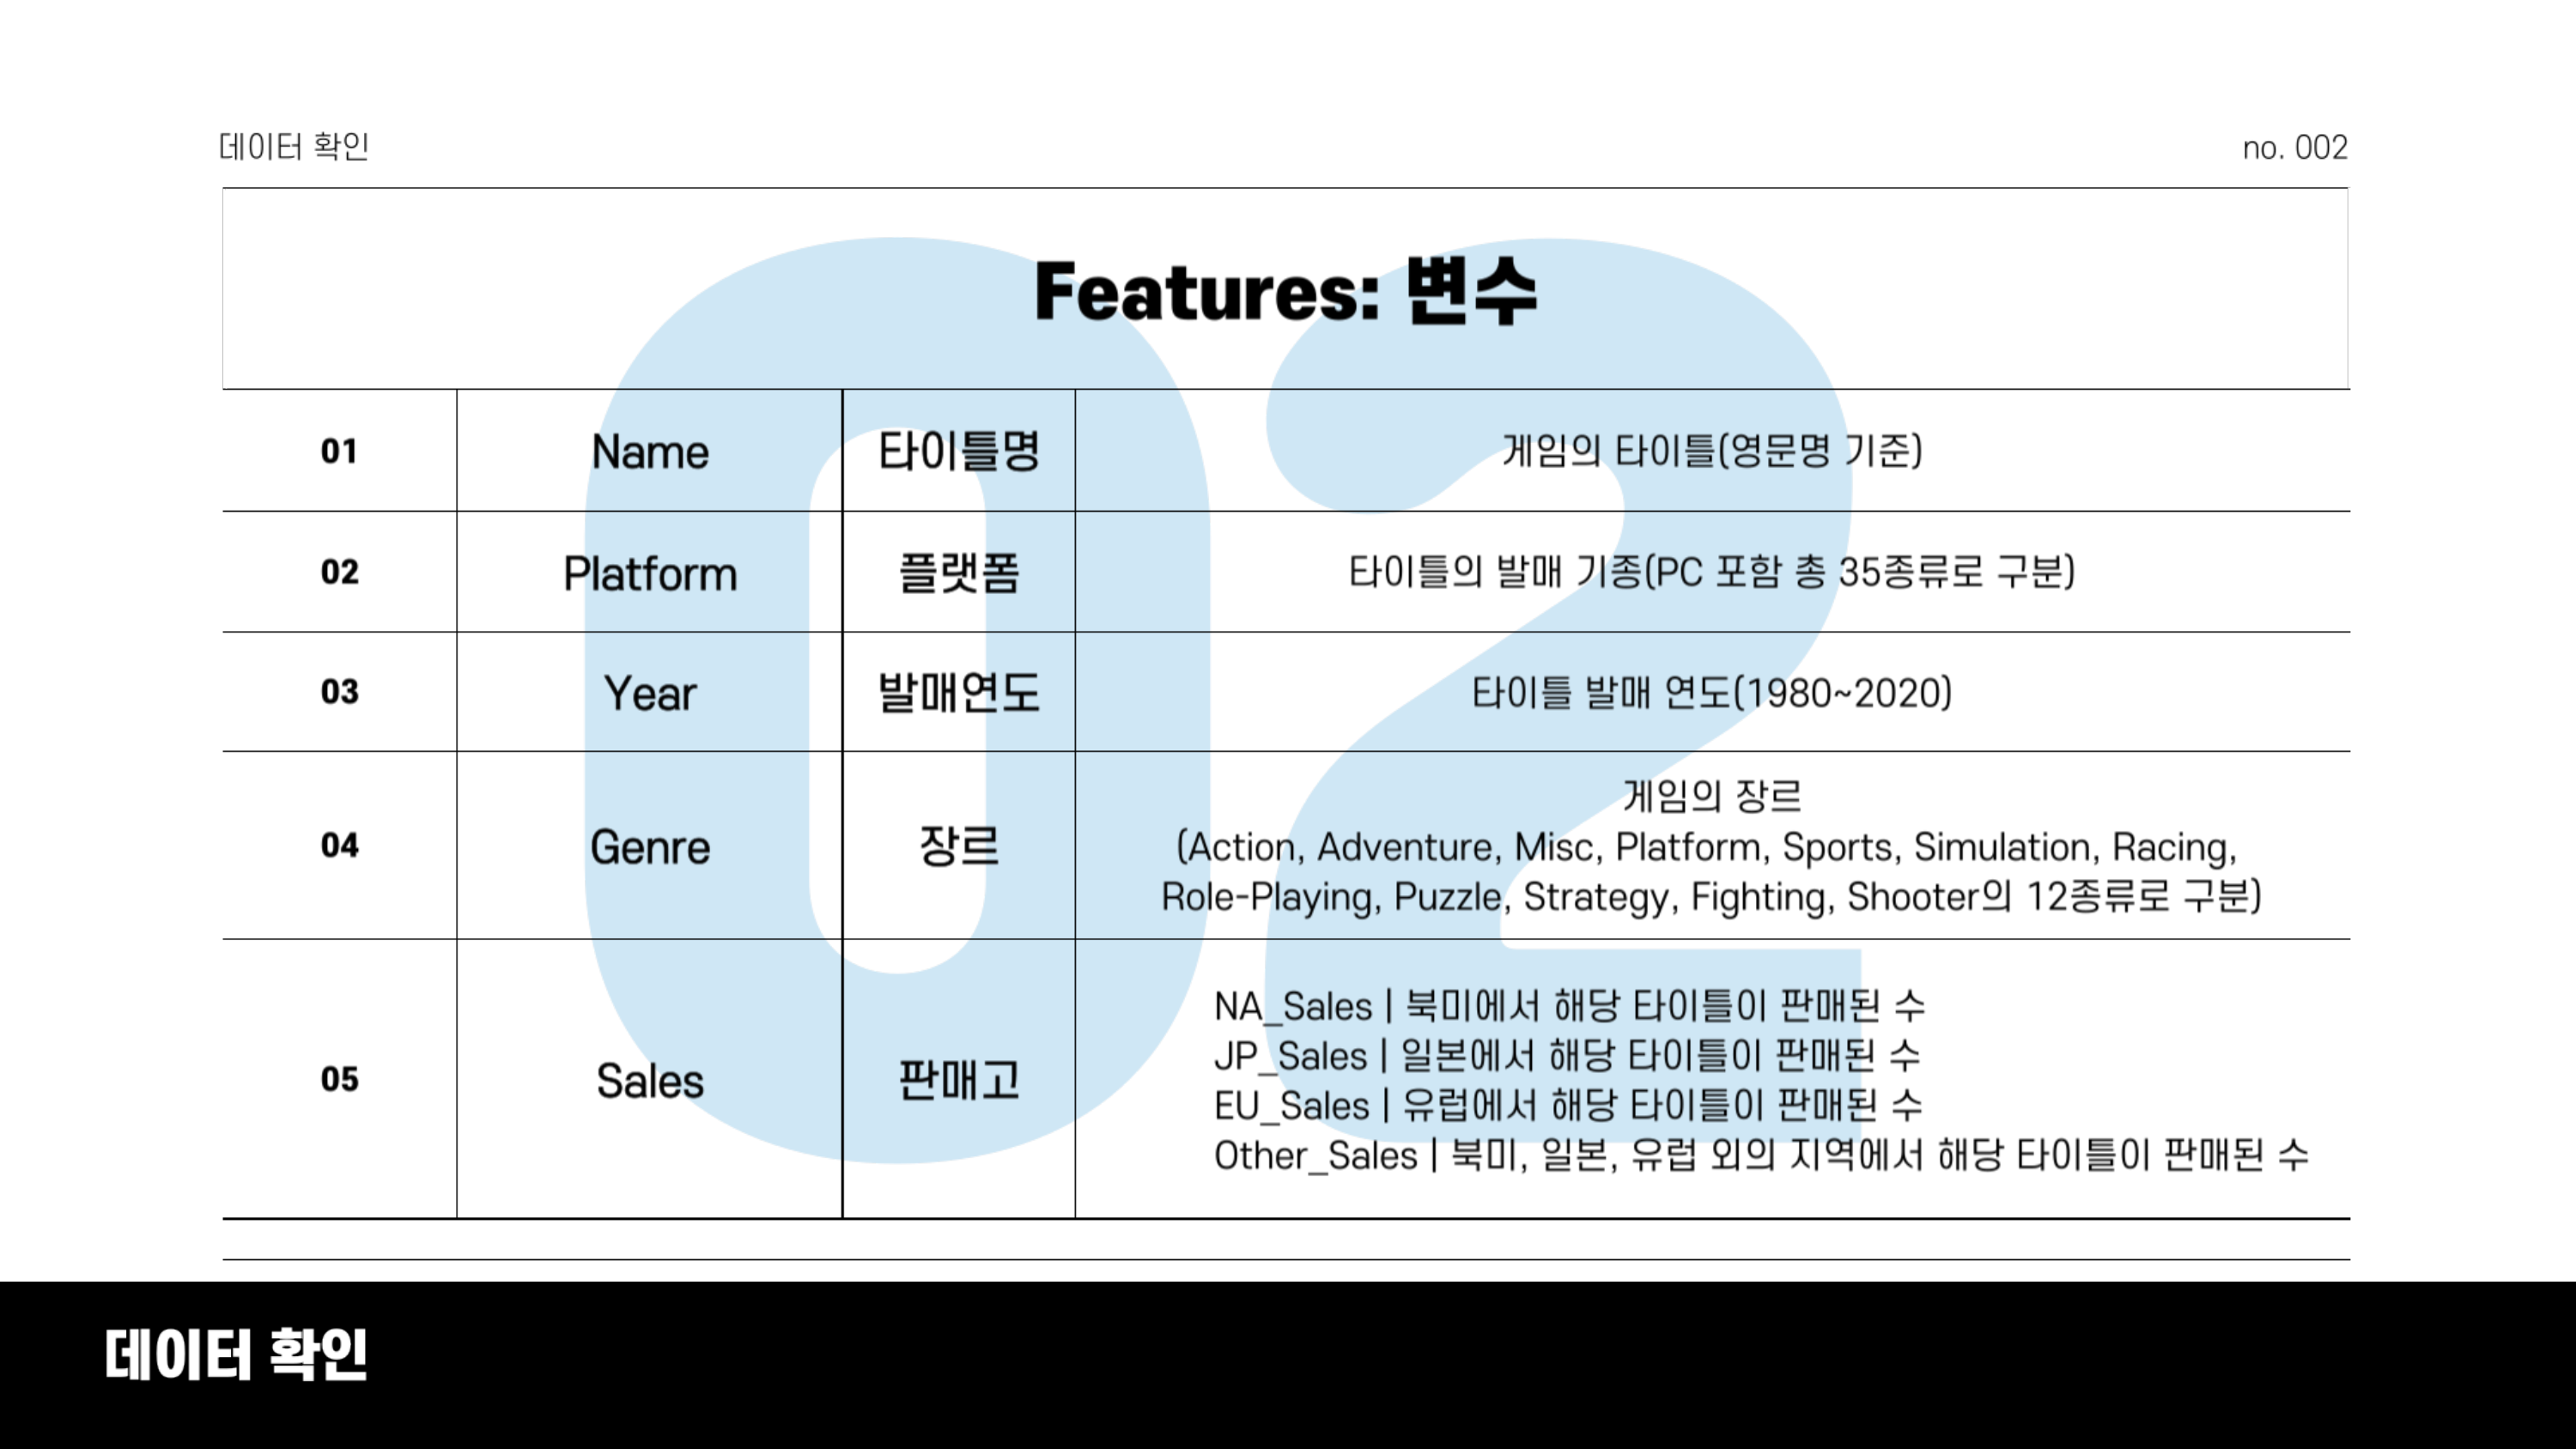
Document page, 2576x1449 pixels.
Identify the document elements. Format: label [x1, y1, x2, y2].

picture [94, 1308, 397, 1428]
picture [0, 0, 2576, 1282]
text_box [0, 1282, 2576, 1449]
